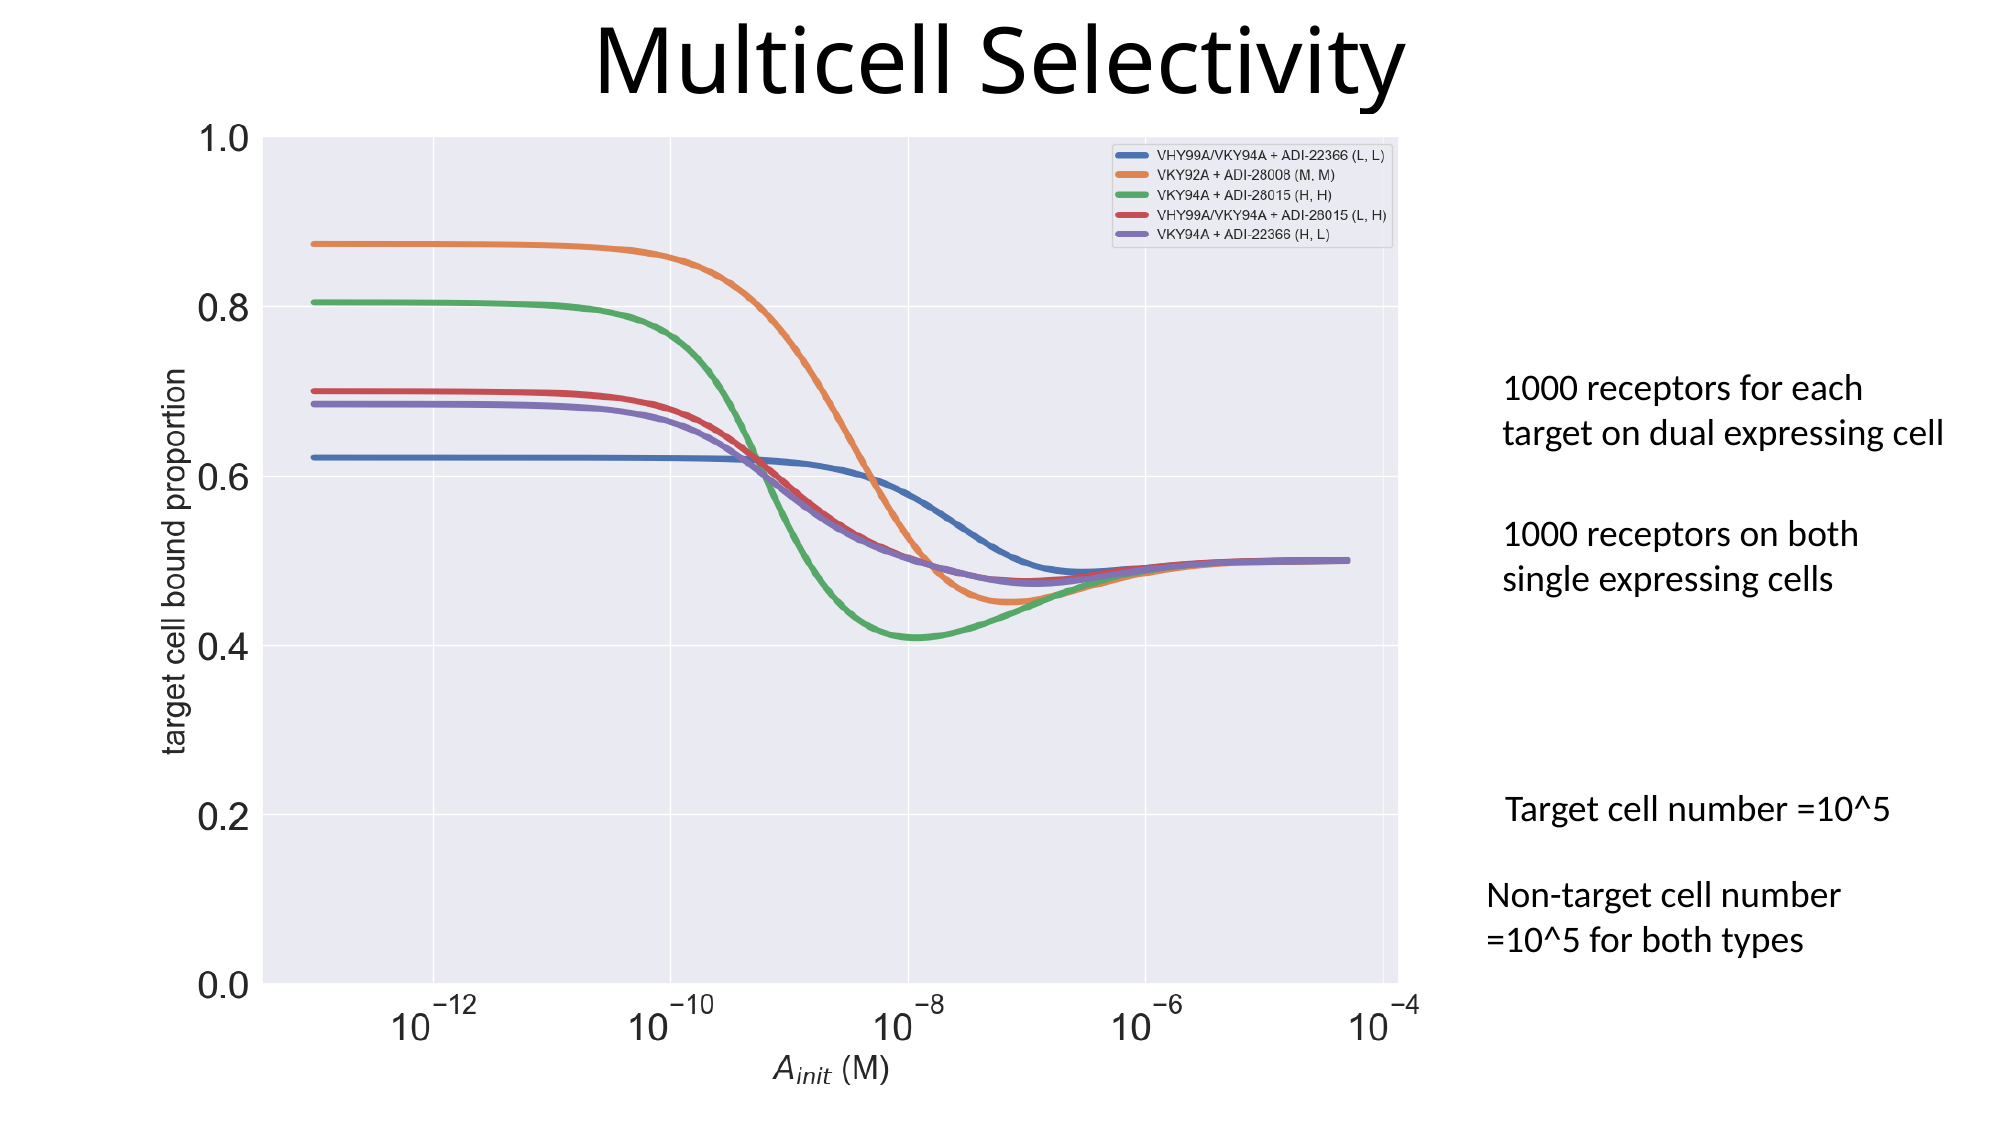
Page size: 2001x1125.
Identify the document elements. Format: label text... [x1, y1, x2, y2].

text_box Non-target cell number =10^5 for both types [1471, 862, 1910, 968]
picture [152, 114, 1428, 1095]
text_box 1000 receptors for each target on dual expressing cell [1487, 355, 1965, 461]
text_box 1000 receptors on both single expressing cells [1487, 501, 1922, 607]
text_box Target cell number =10^5 [1490, 776, 1907, 837]
title Multicell Selectivity [137, 0, 1863, 173]
